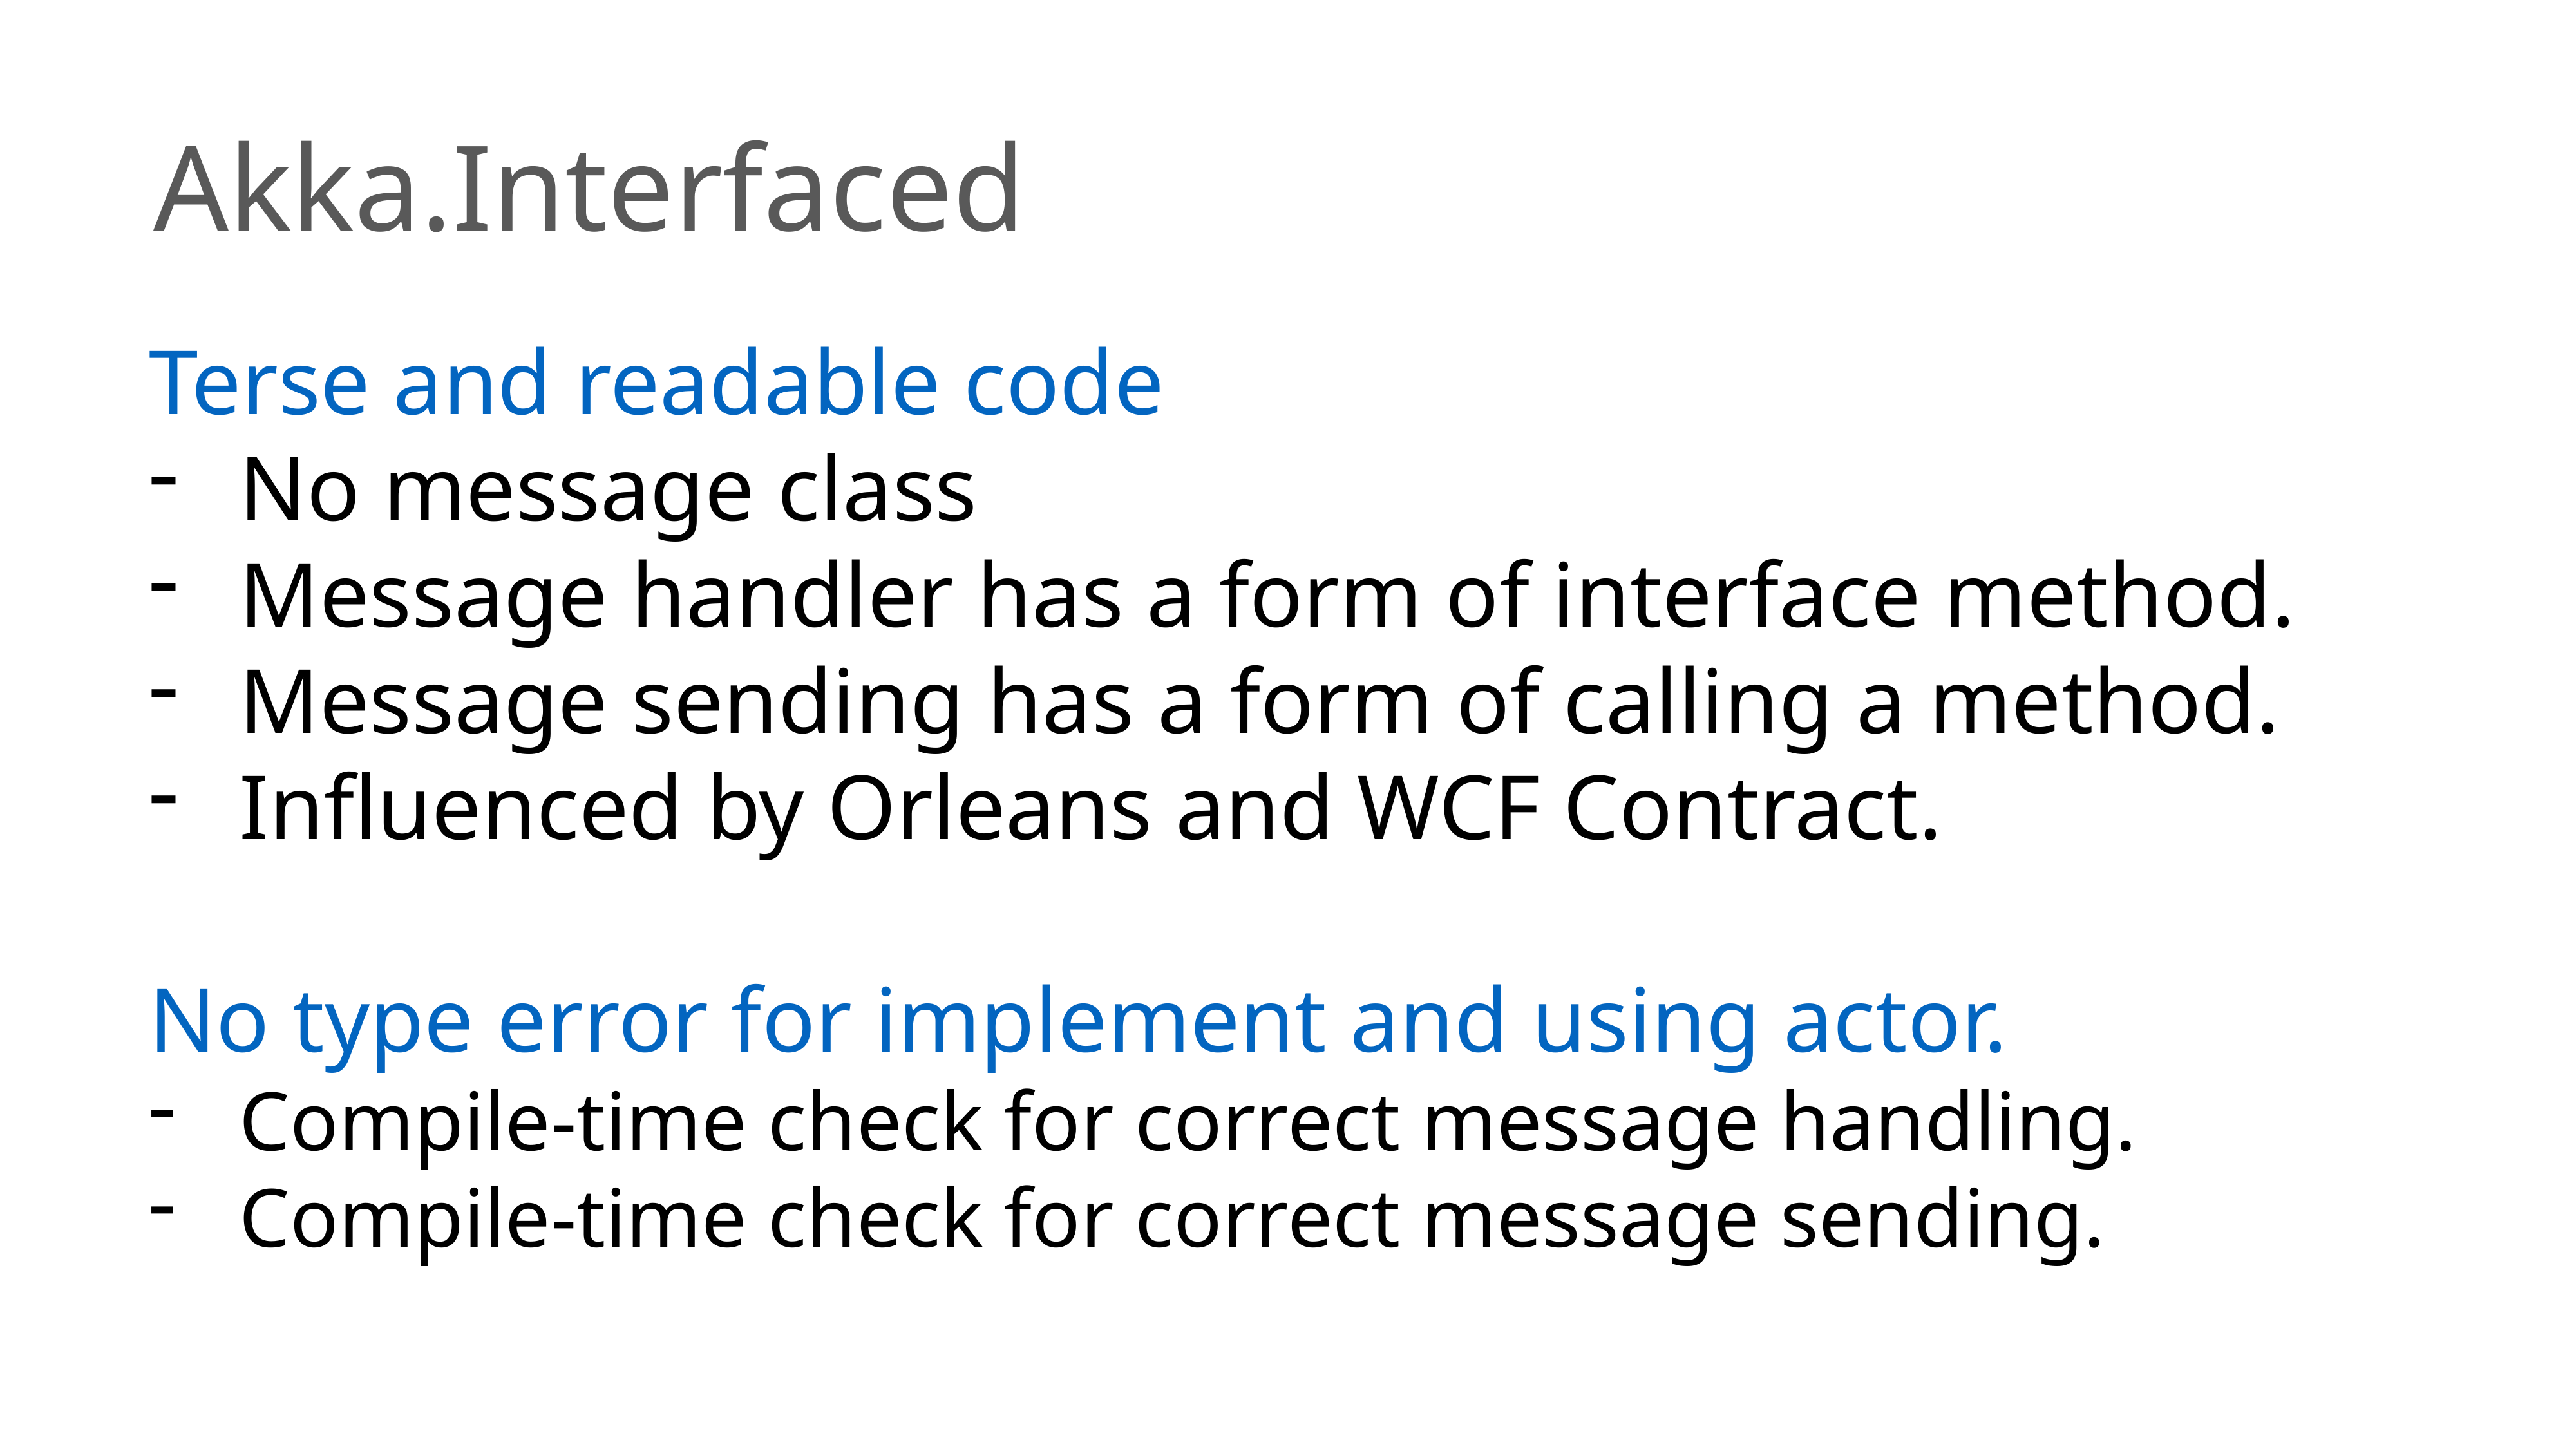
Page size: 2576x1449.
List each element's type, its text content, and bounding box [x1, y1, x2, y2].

text_box Terse and readable code No message class Message handler has a form of interface method. Message sending has a form of calling a method. Influenced by Orleans and WCF Contract. No type error for implement and using actor. Compile-time check for correct message handling. Compile-time check for correct message sending. [139, 321, 2460, 1356]
text_box Akka.Interfaced [144, 108, 1036, 260]
